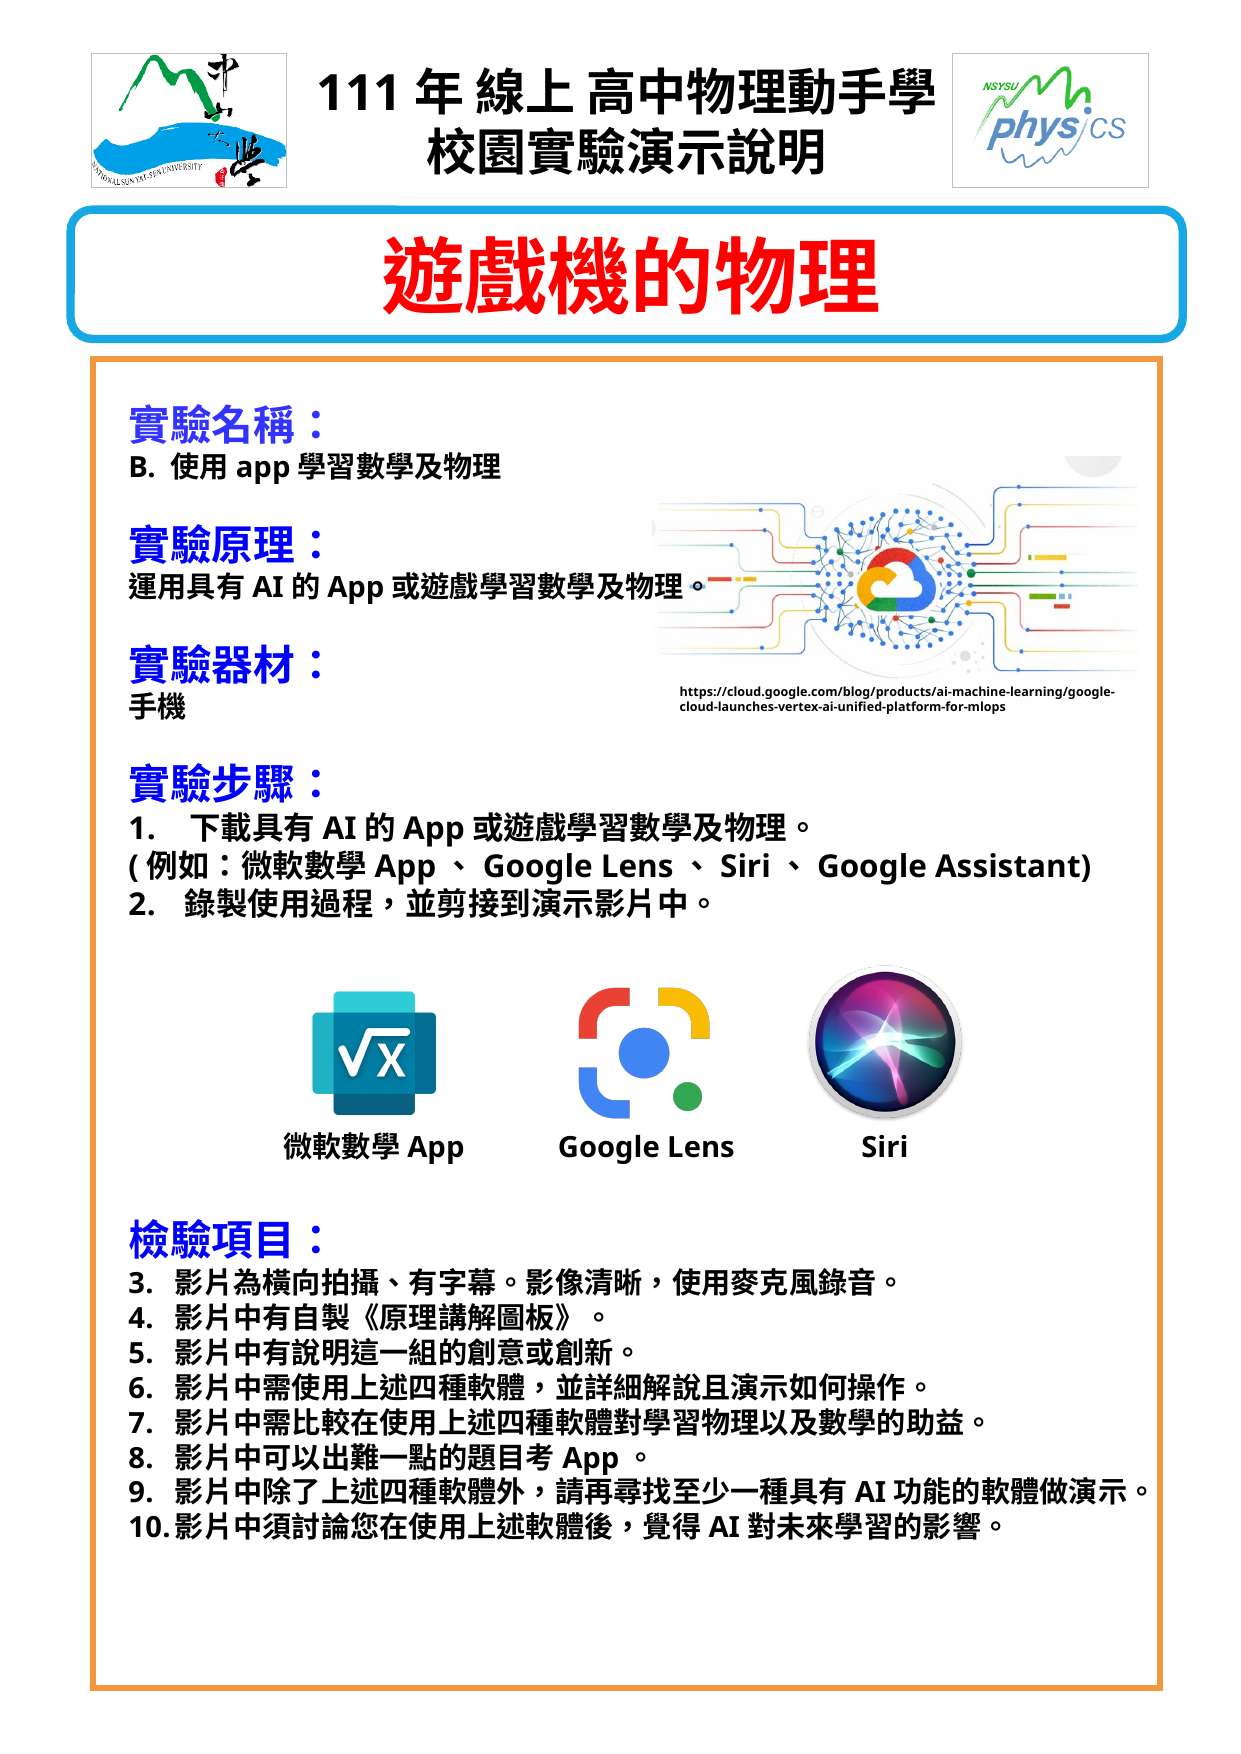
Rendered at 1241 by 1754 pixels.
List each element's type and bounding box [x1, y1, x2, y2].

text_box [92, 358, 1161, 1689]
text_box [652, 455, 1149, 723]
text_box [91, 52, 1149, 190]
text_box [70, 209, 1183, 339]
text_box [268, 955, 972, 1171]
